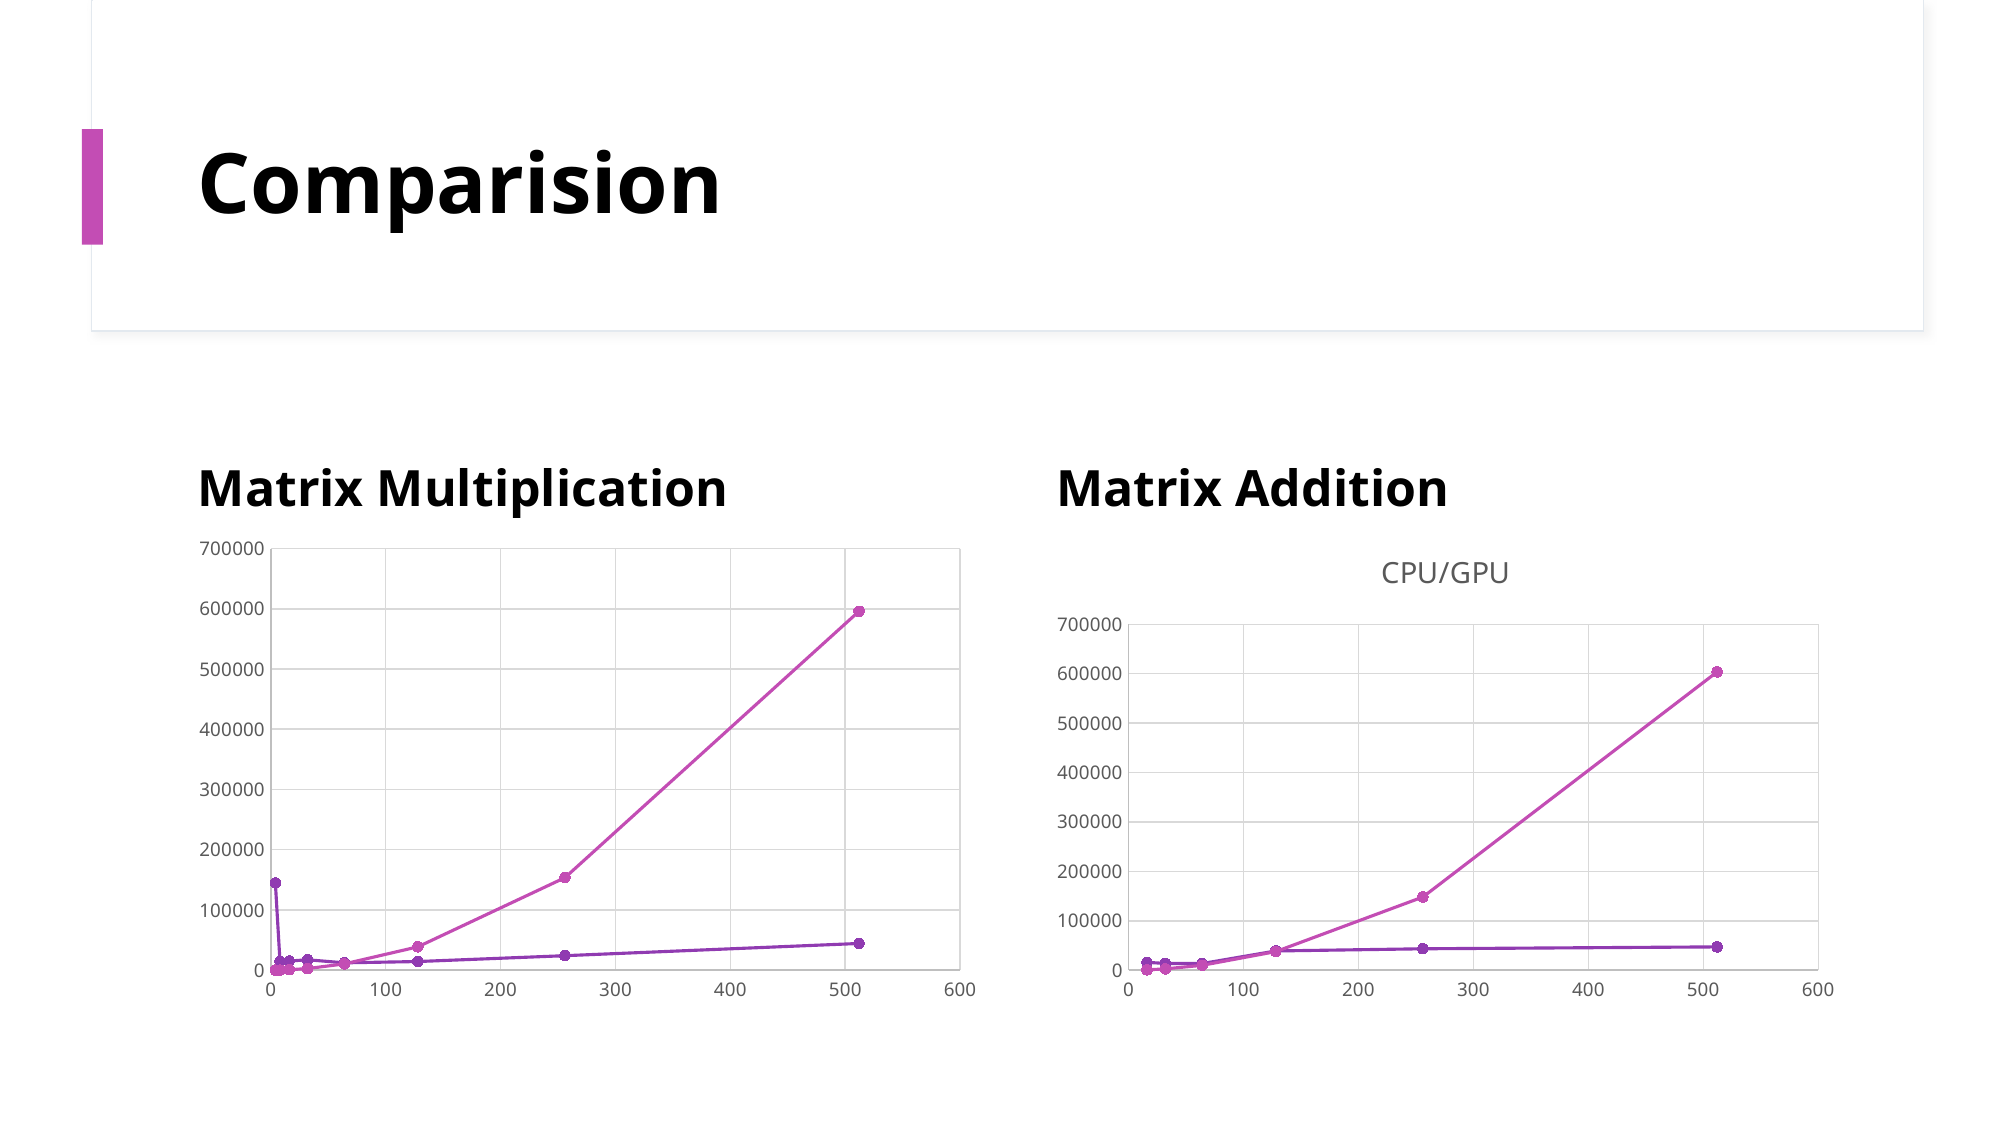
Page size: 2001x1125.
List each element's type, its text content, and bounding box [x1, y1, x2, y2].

list Matrix Multiplication [183, 389, 993, 525]
chart [1040, 525, 1852, 1013]
title Comparision [183, 90, 1851, 284]
list Matrix Addition [1041, 389, 1851, 525]
chart [182, 525, 993, 1013]
